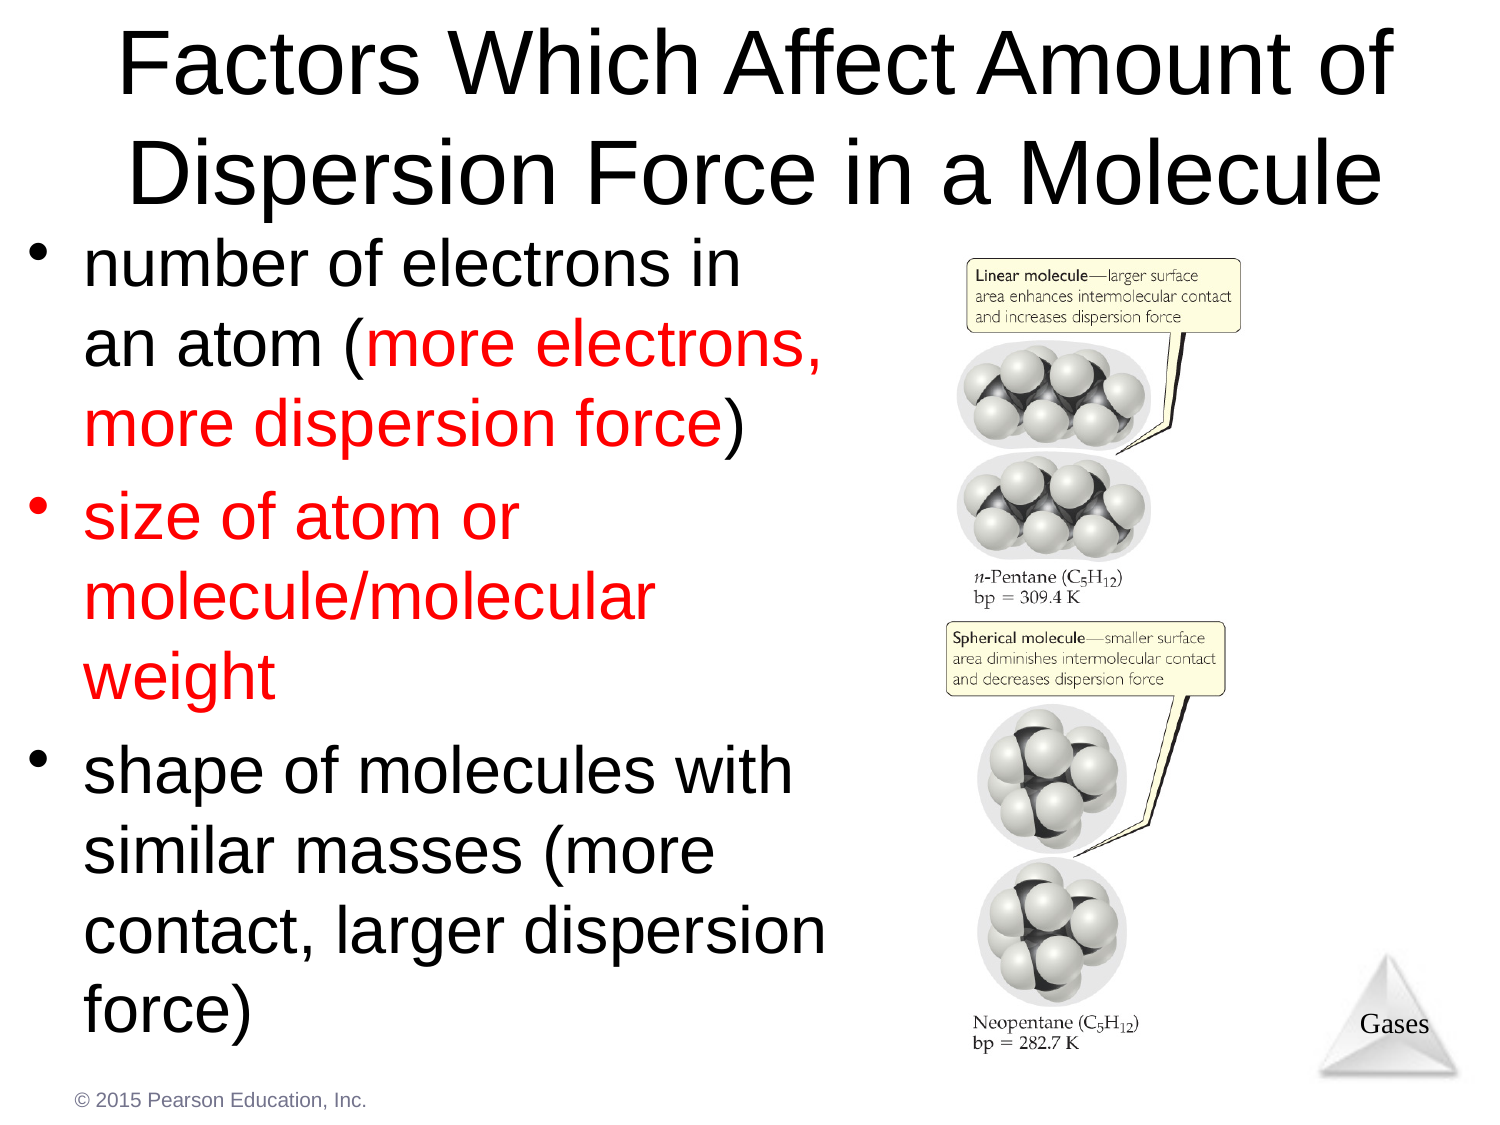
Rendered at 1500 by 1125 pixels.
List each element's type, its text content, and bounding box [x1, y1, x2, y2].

picture [937, 249, 1251, 1059]
title Factors Which Affect Amount of Dispersion Force in a Molecule [62, 0, 1450, 225]
list number of electrons in an atom (more electrons, more dispersion force) size of atom or molecule/molecular weight shape of molecules with similar masses (more contact, larger dispersion force) [12, 212, 850, 1063]
picture [1275, 899, 1500, 1125]
